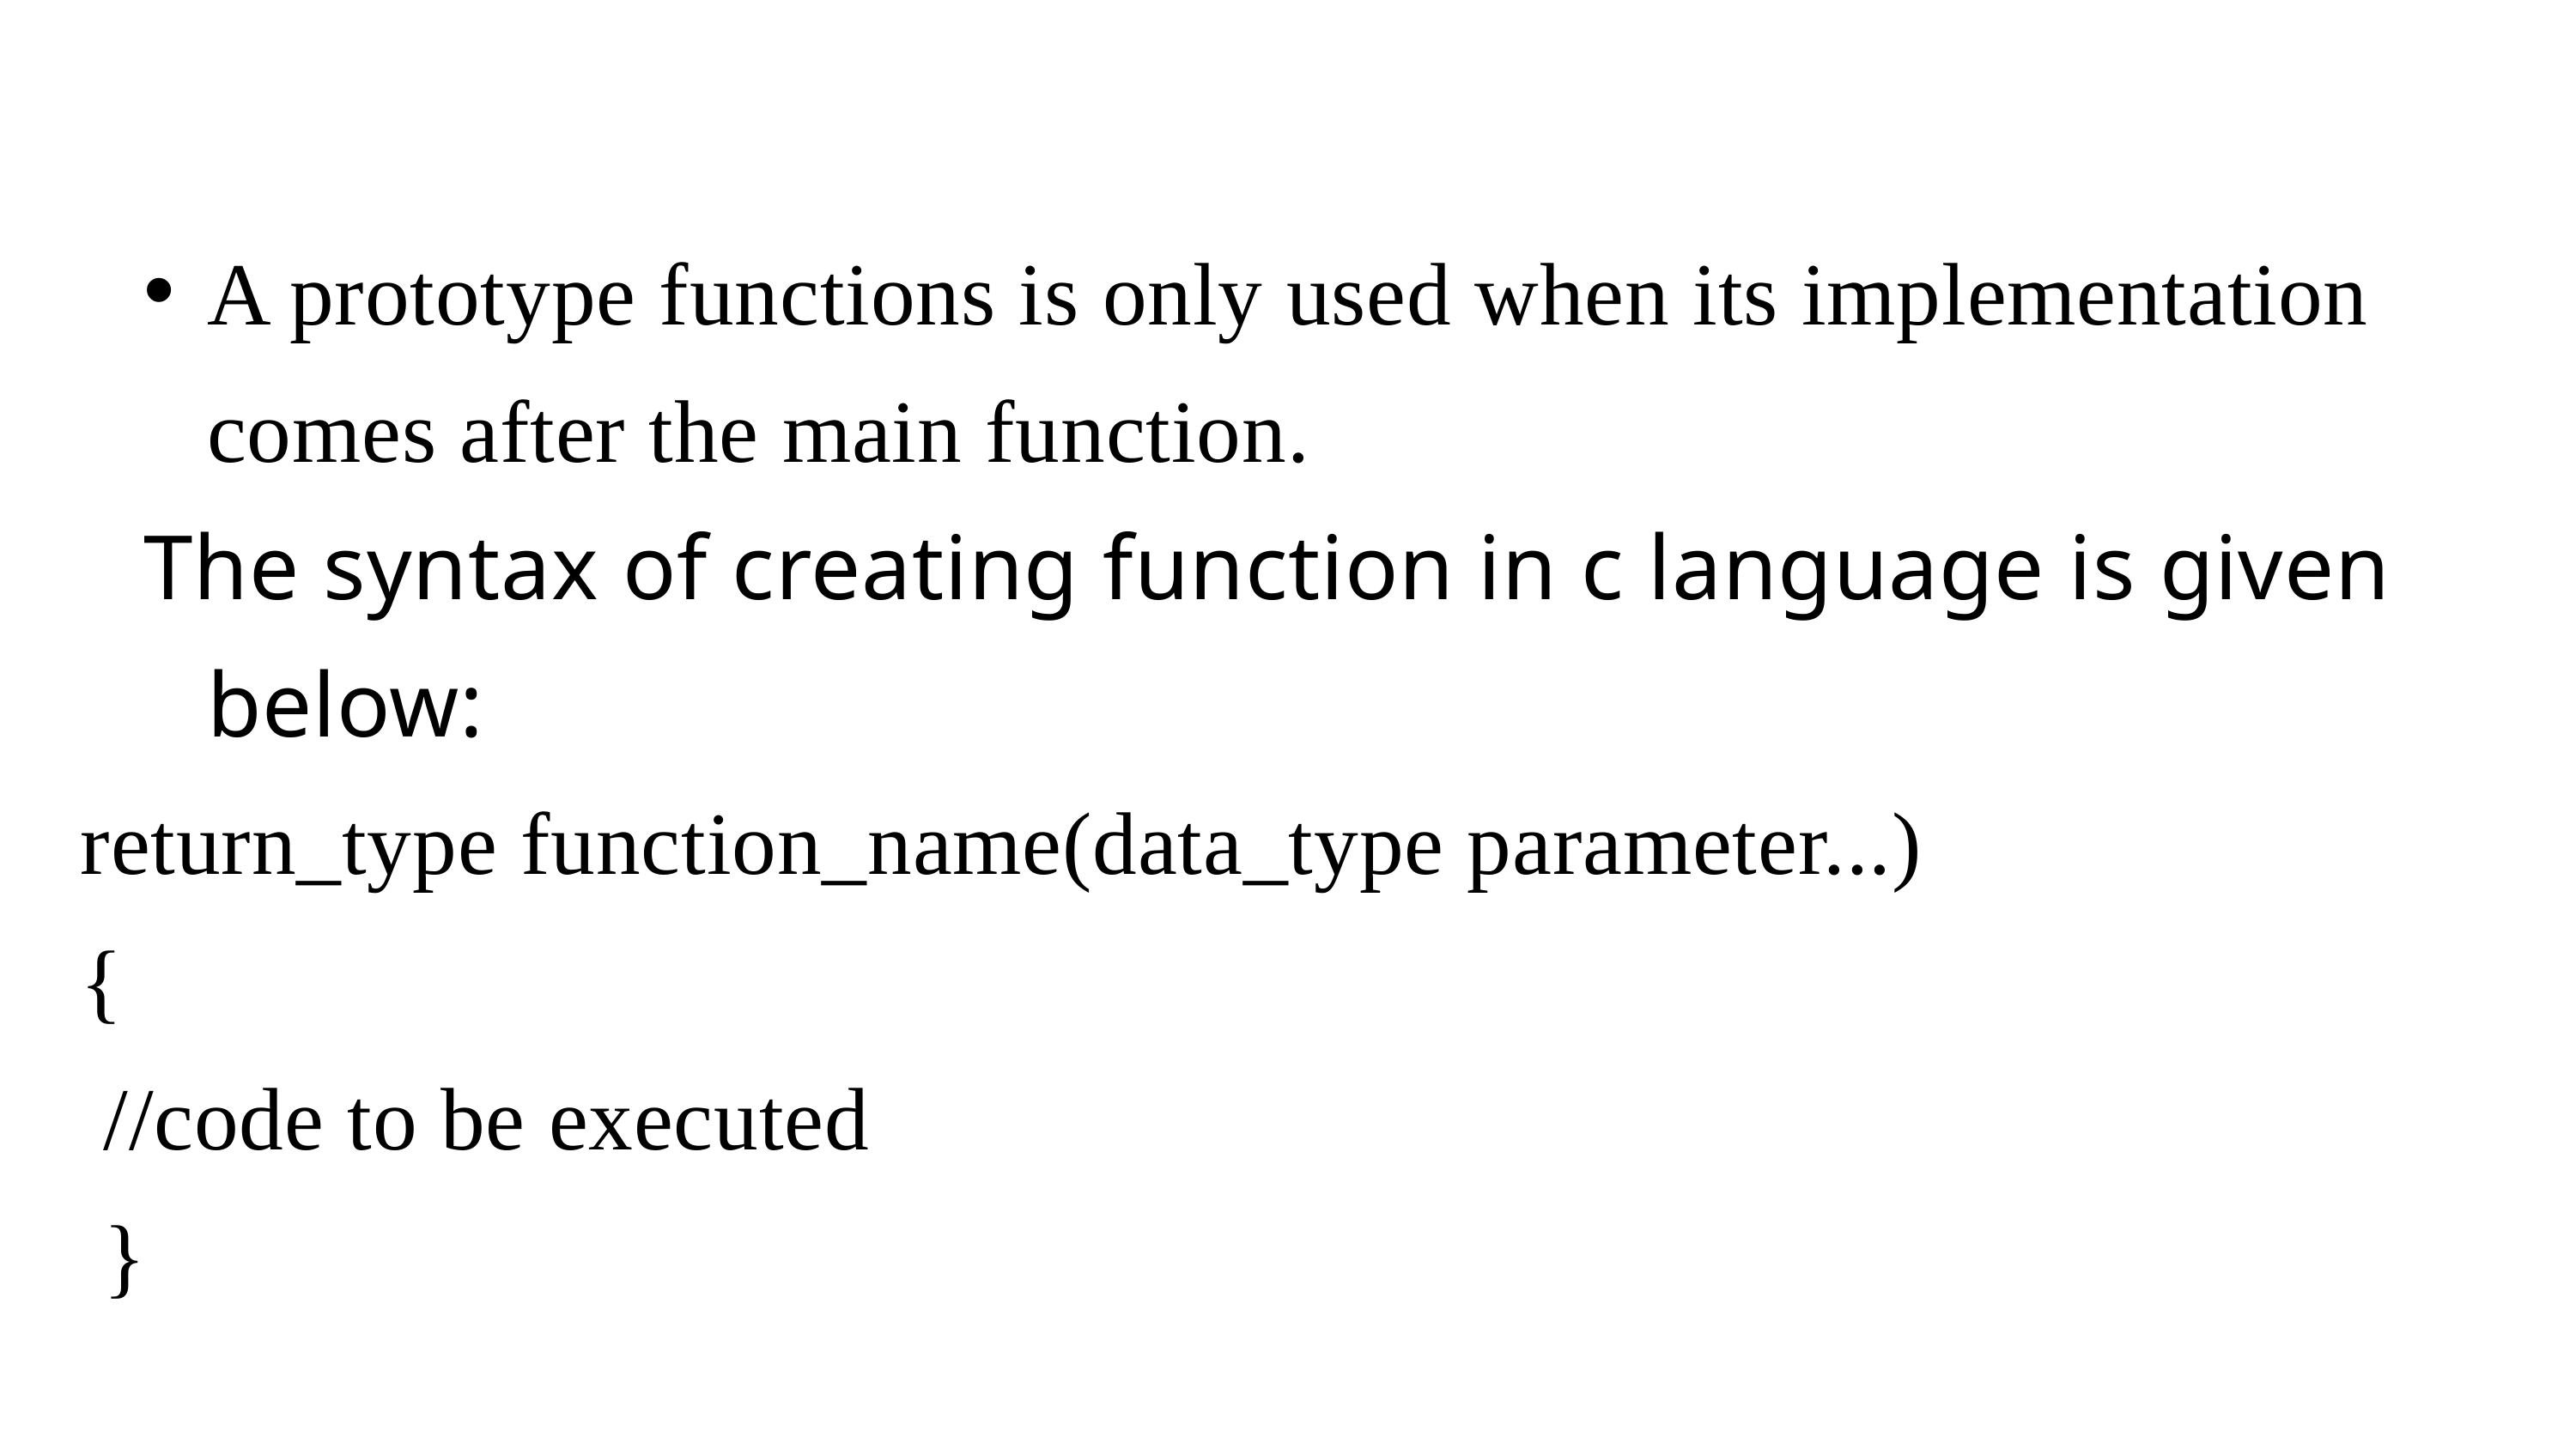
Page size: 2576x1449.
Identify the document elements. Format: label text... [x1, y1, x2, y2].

text_box A prototype functions is only used when its implementation comes after the main function. The syntax of creating function in c language is given below: return_type function_name(data_type parameter...) { //code to be executed } [80, 67, 2496, 1443]
